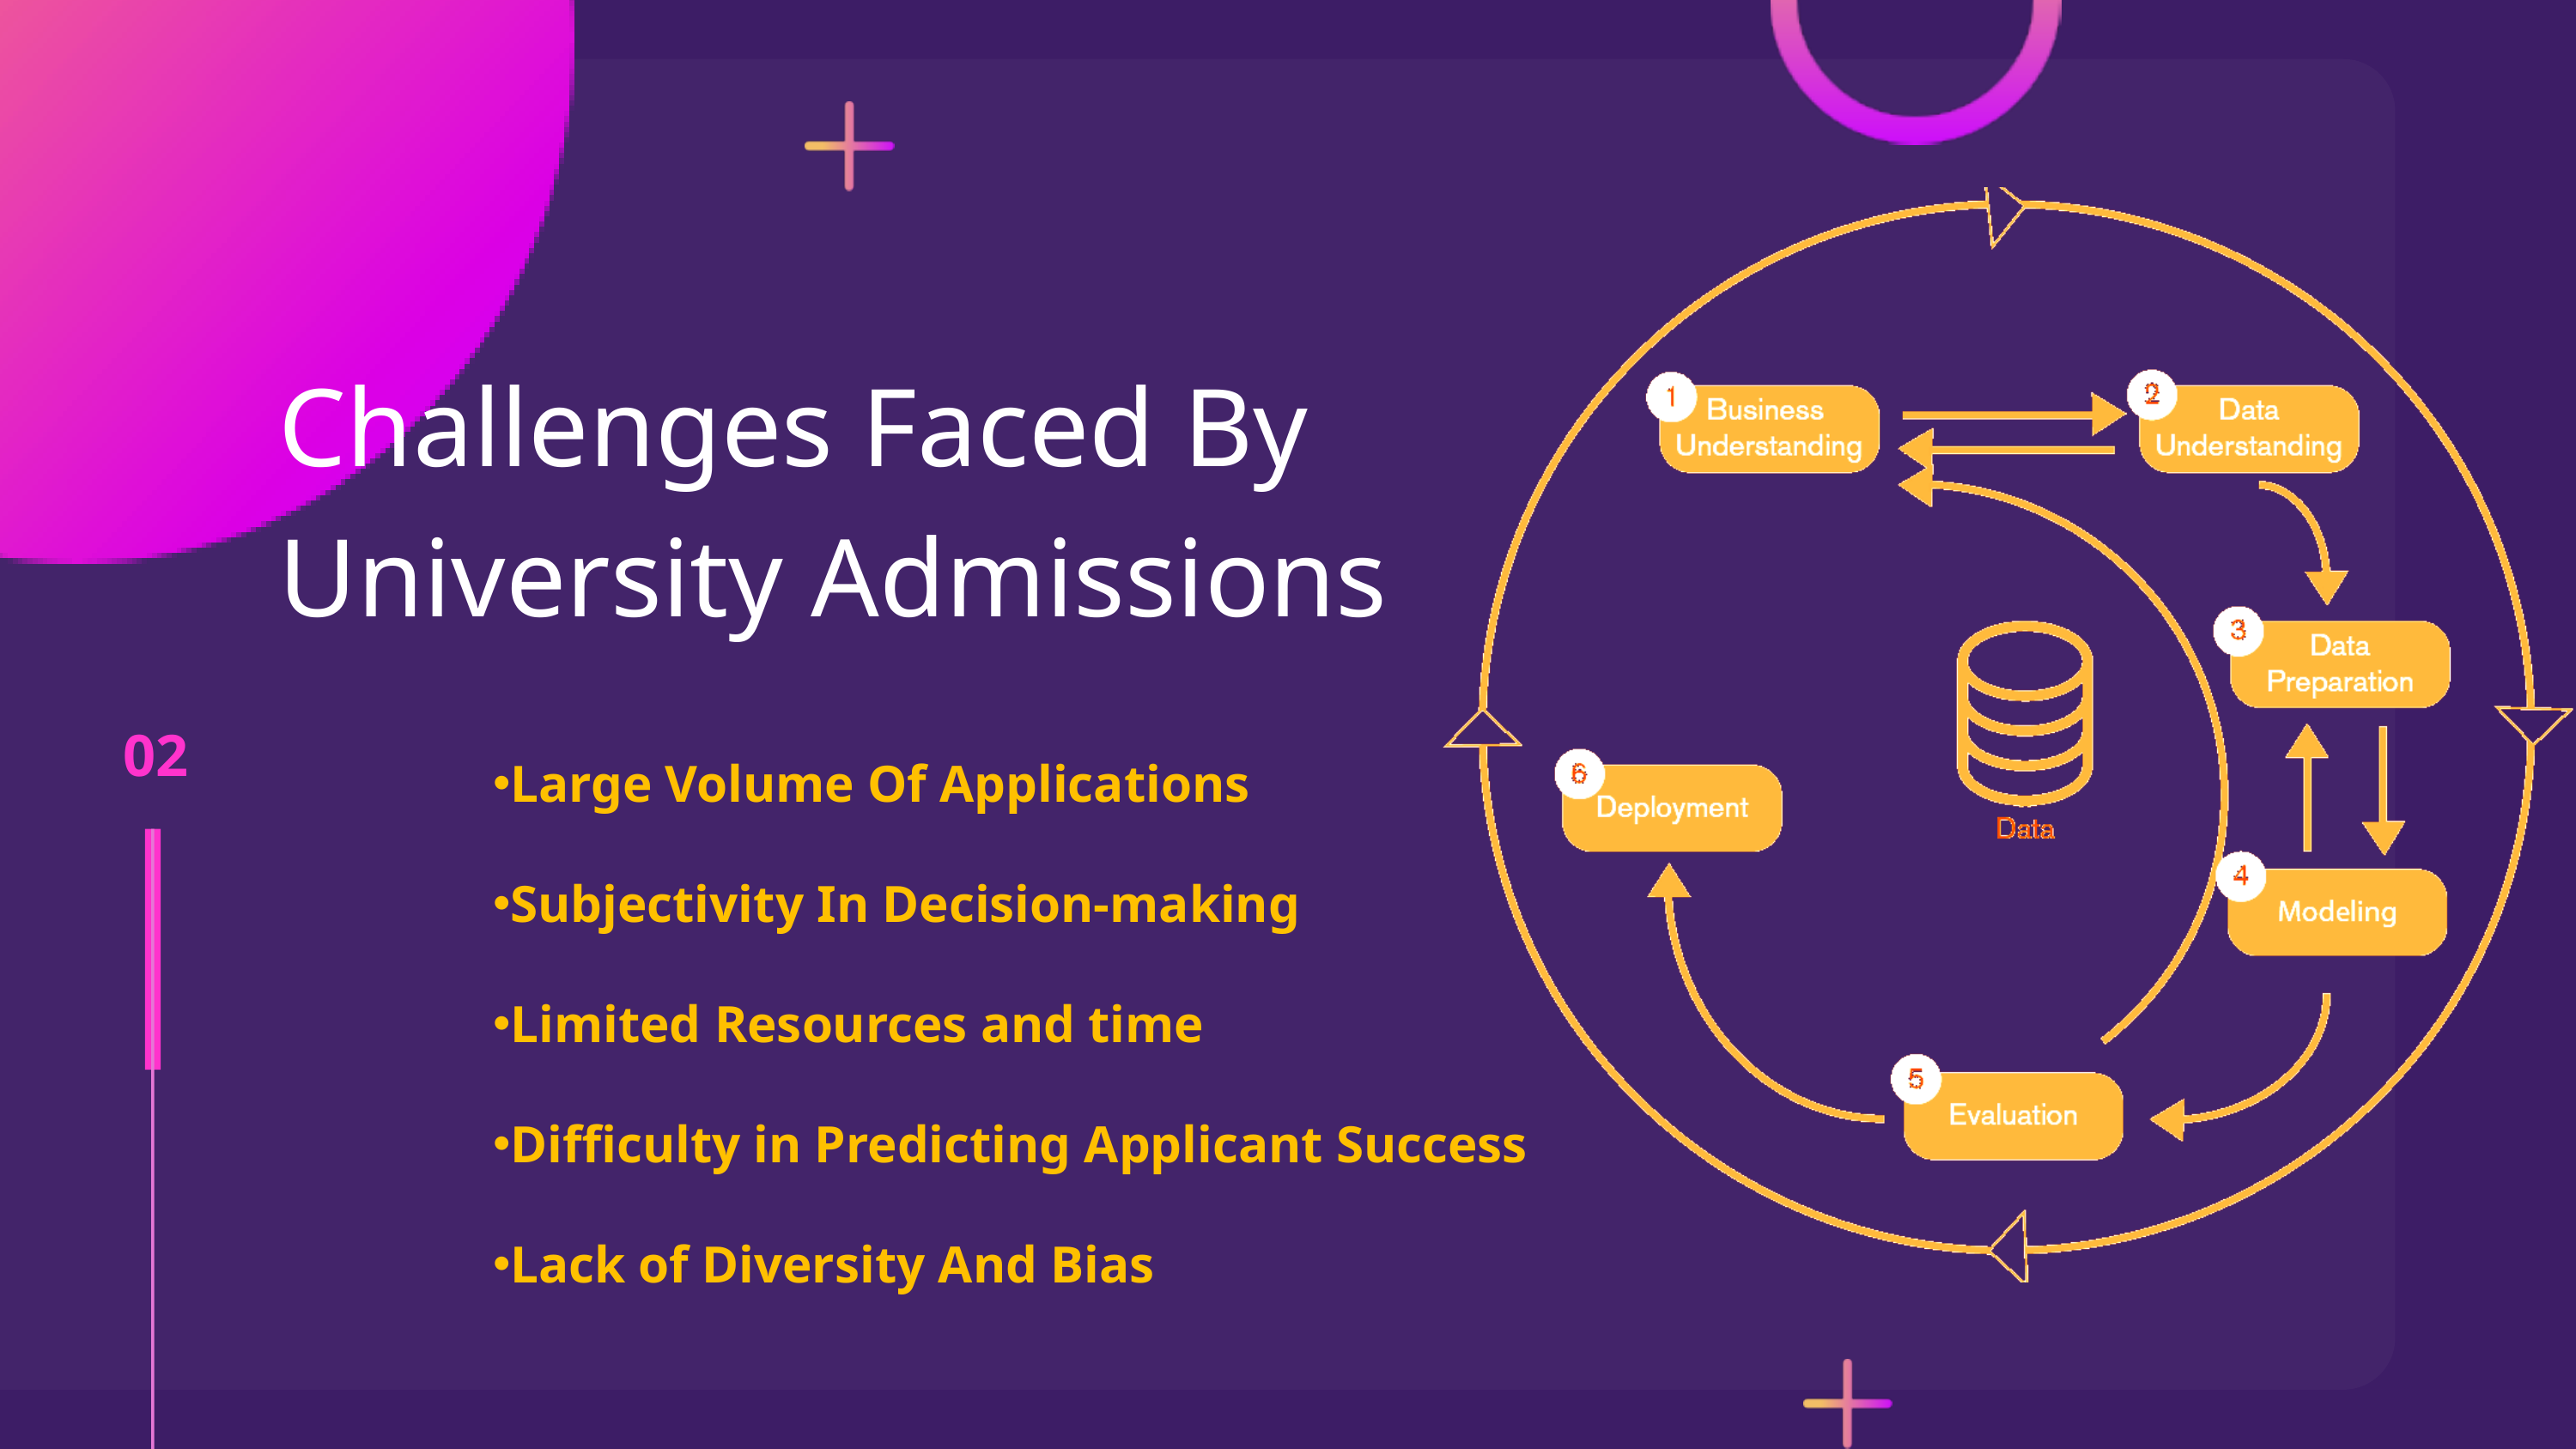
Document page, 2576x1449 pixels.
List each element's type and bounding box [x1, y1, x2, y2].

picture [1802, 1359, 1893, 1449]
picture [1771, 0, 2062, 145]
text_box [0, 58, 2396, 1391]
text_box [144, 828, 161, 1449]
picture [805, 101, 895, 191]
picture [0, 0, 574, 564]
picture [1373, 187, 2576, 1282]
